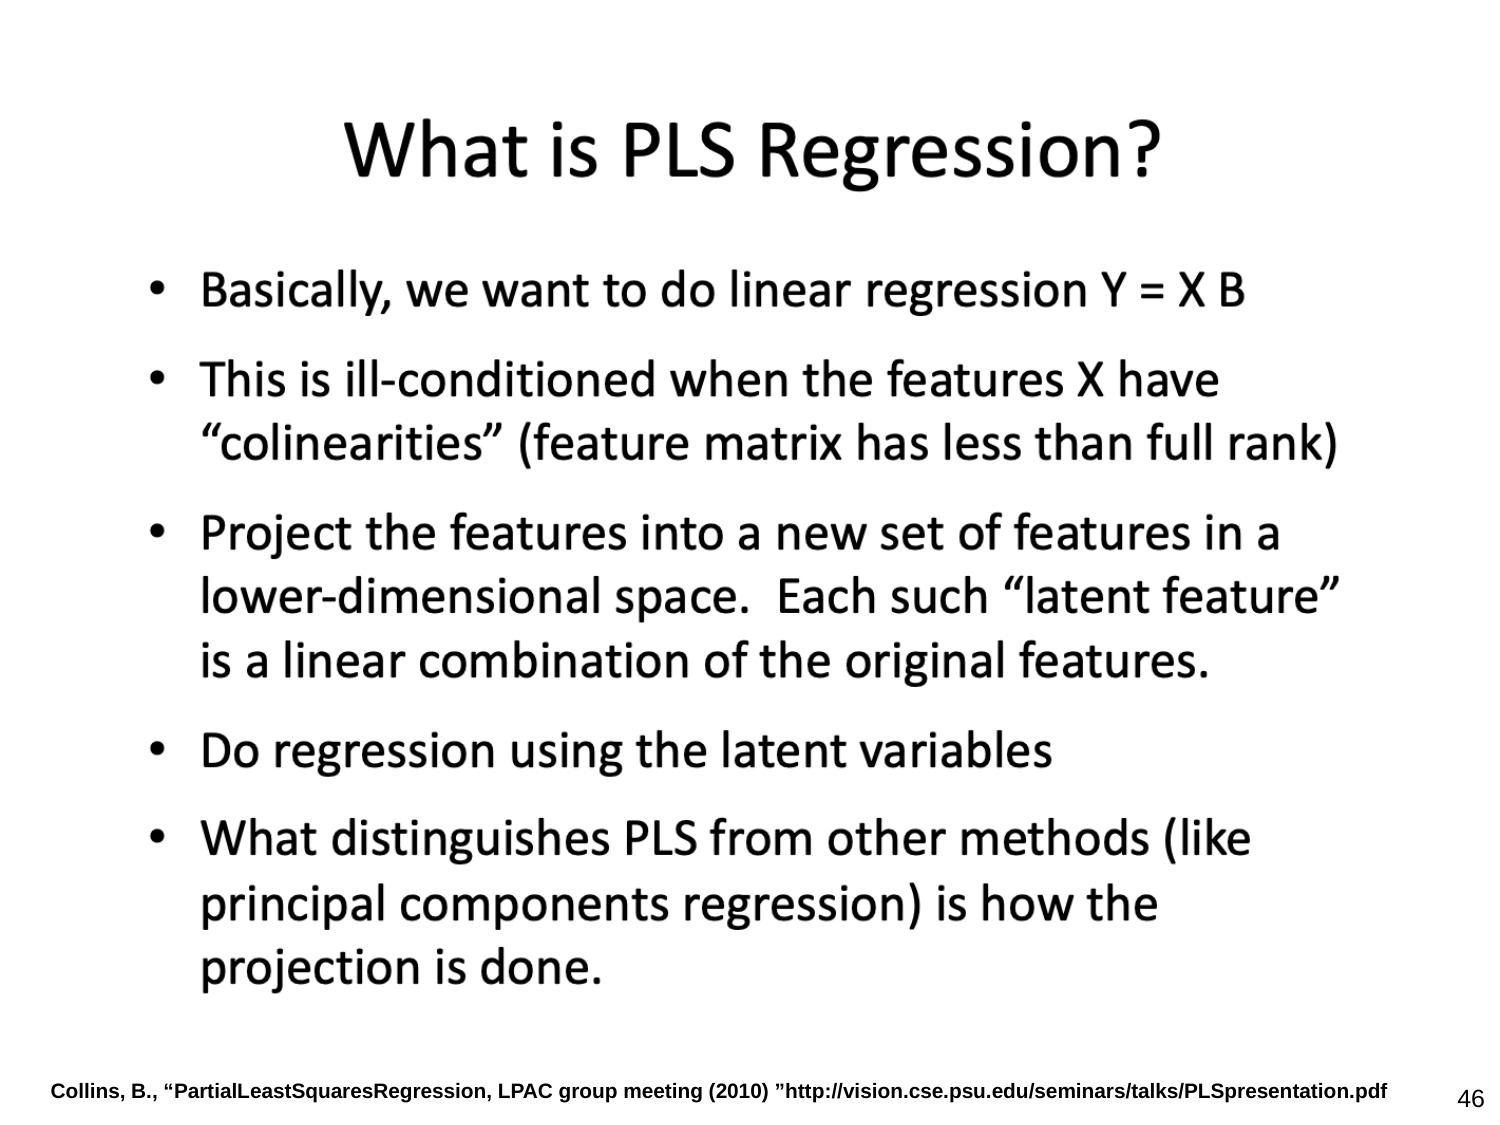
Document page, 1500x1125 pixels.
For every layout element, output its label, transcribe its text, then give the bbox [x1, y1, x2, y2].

text_box Collins, B., “Partial Least Squares Regression, LPAC group meeting (2010) ”http://vision.cse.psu.edu/seminars/talks/PLSpresentation.pdf [35, 1070, 1403, 1111]
picture [0, 17, 1500, 1005]
slide_number [1310, 1070, 1498, 1121]
